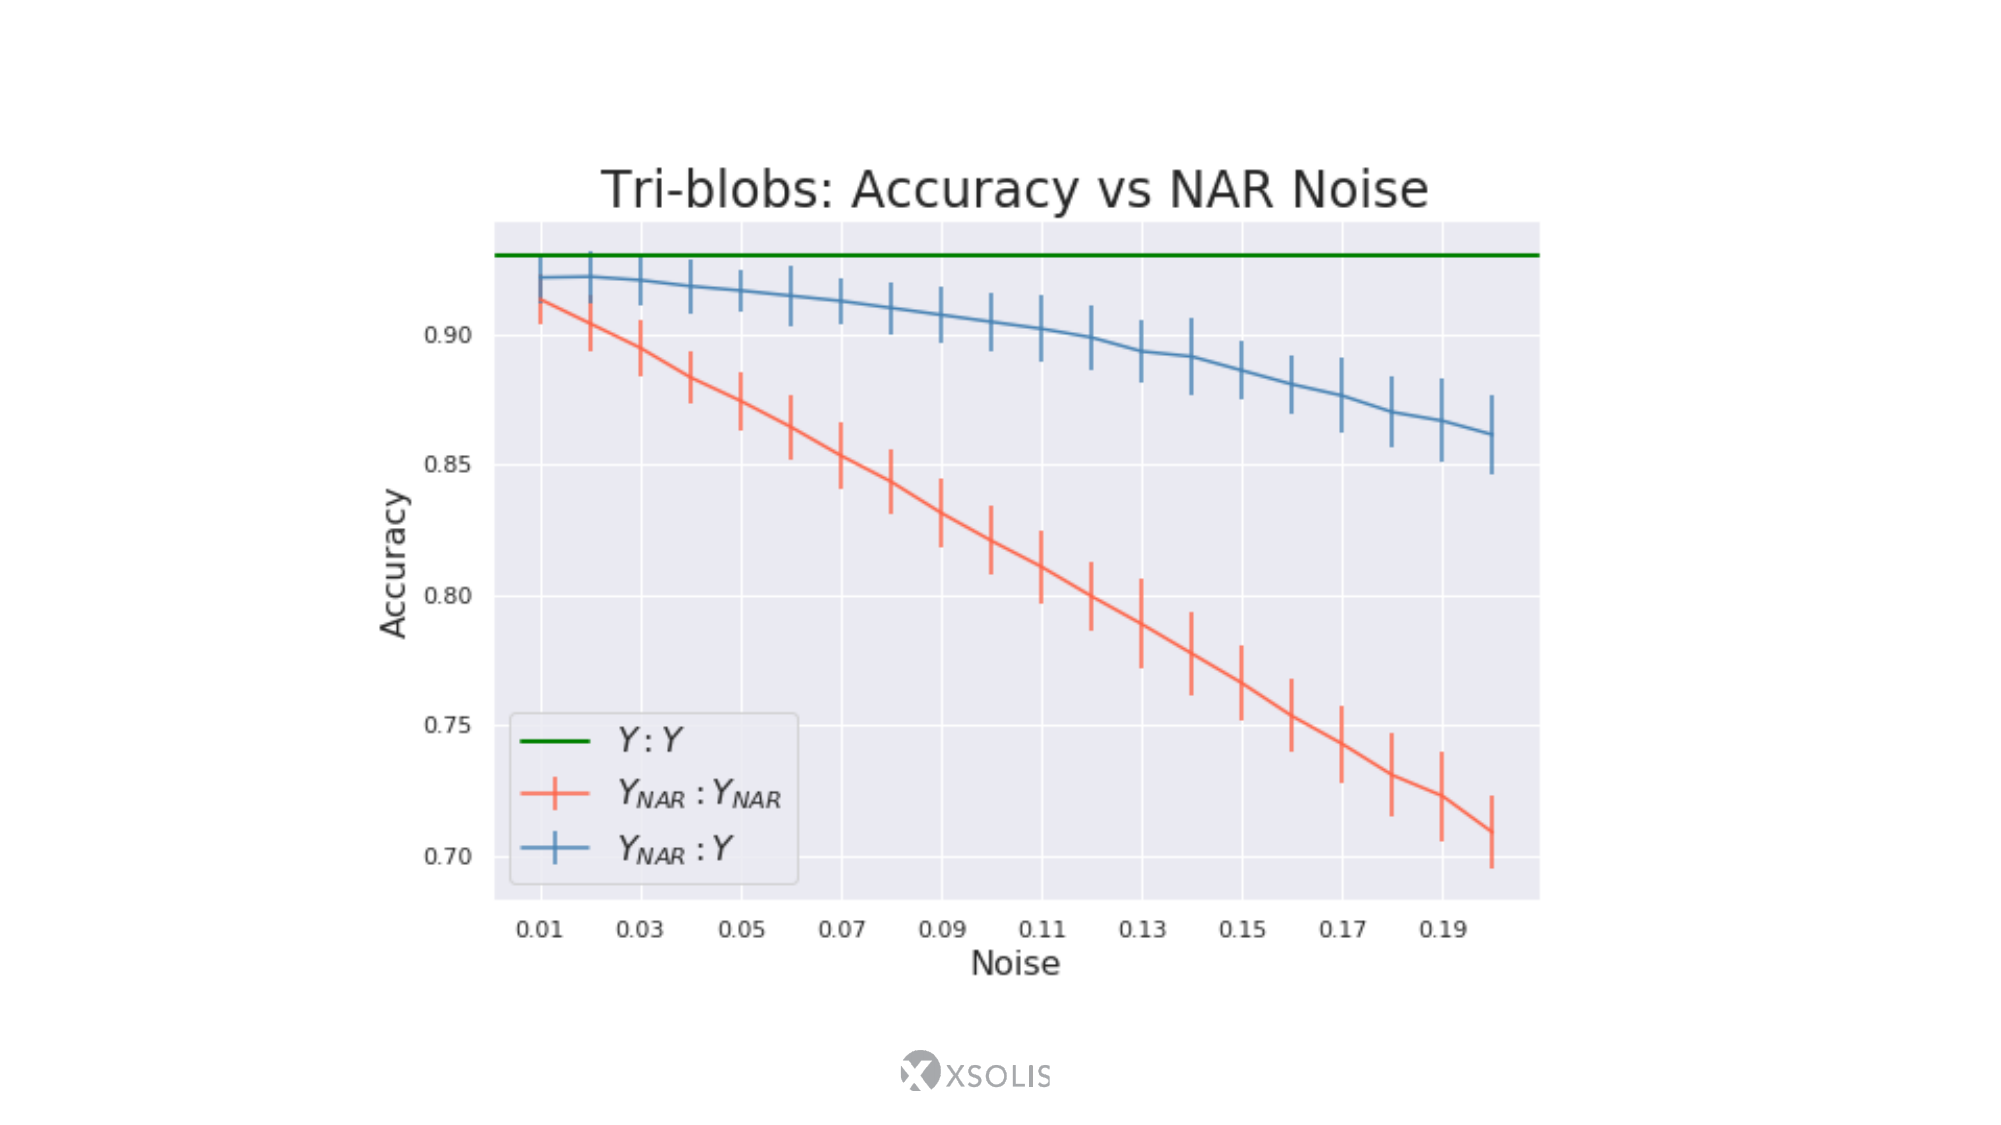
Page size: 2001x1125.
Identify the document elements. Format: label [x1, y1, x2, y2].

picture [324, 112, 1676, 1013]
